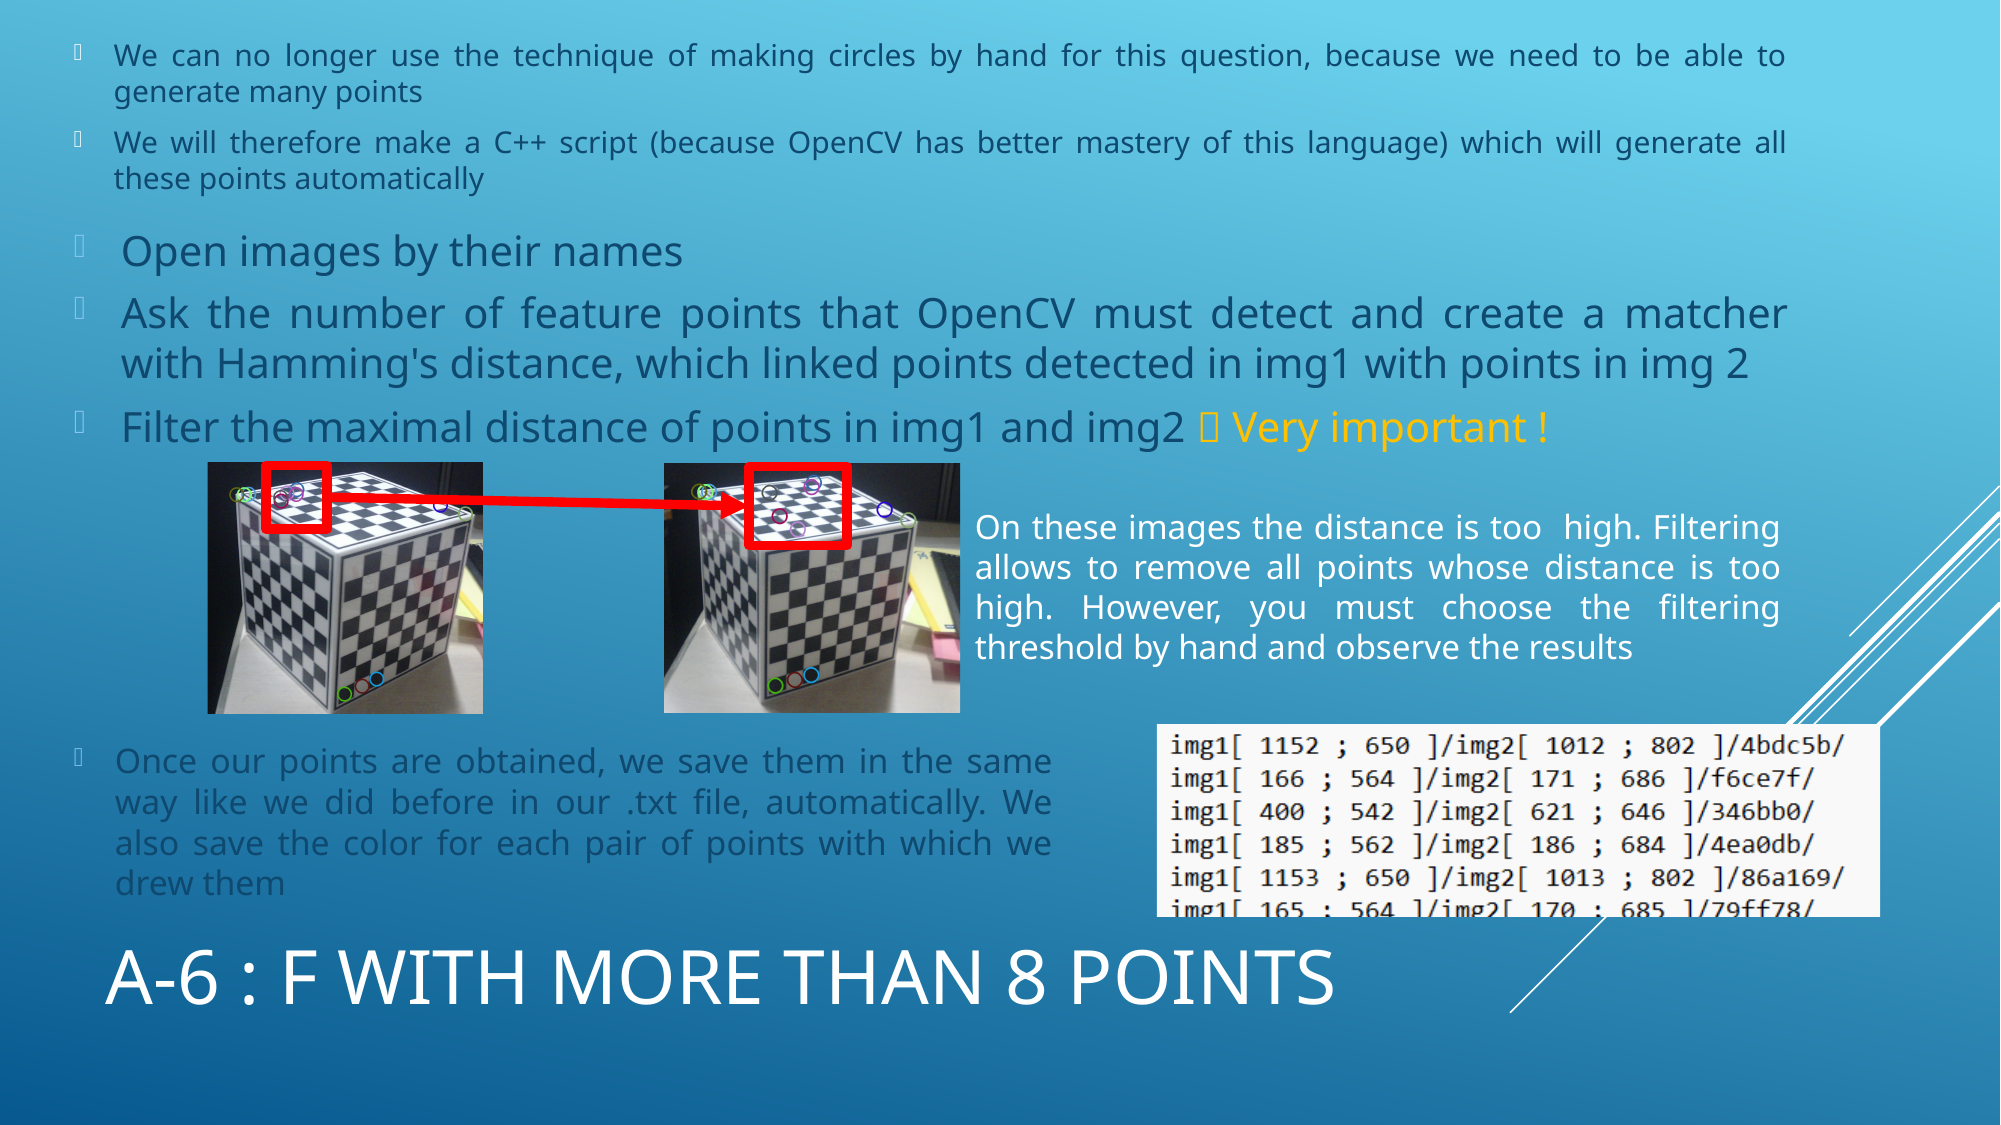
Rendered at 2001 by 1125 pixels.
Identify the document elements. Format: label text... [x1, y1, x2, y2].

text_box Ask the number of feature points that OpenCV must detect and create a matcher with Hamming's distance, which linked points detected in img1 with points in img 2 [58, 276, 1804, 389]
picture [663, 463, 961, 713]
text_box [326, 496, 750, 507]
picture [207, 462, 484, 714]
text_box A-6 : F with more than 8 Points [90, 888, 1970, 1061]
text_box On these images the distance is too high. Filtering allows to remove all points whose distance is too high. However, you must choose the filtering threshold by hand and observe the results [961, 498, 1798, 674]
text_box Once our points are obtained, we save them in the same way like we did before in our .txt file, automatically. We also save the color for each pair of points with which we drew them [58, 732, 1068, 911]
list We can no longer use the technique of making circles by hand for this question, because we need to be able to generate many points We will therefore make a C++ script (because OpenCV has better mastery of this language) which will generate all these points automatically [58, 27, 1804, 205]
text_box Filter the maximal distance of points in img1 and img2  Very important ! [58, 389, 1804, 463]
text_box Open images by their names [58, 216, 1804, 276]
picture [1156, 723, 1881, 917]
